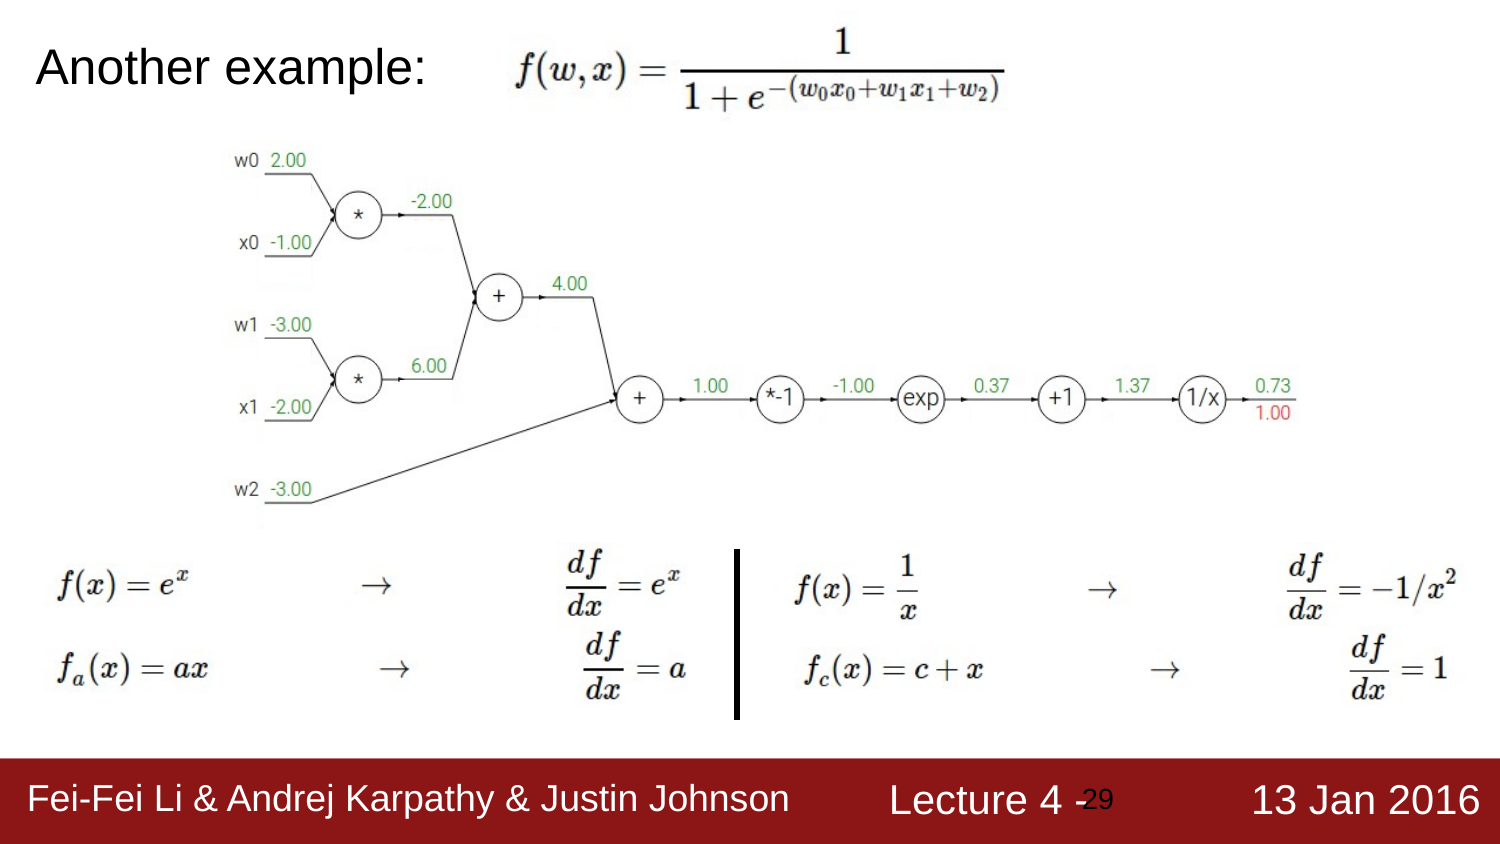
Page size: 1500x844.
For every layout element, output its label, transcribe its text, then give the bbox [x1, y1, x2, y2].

text_box Another example: [20, 19, 501, 84]
picture [506, 10, 1014, 129]
picture [774, 542, 1474, 707]
picture [43, 542, 700, 707]
slide_number ‹#› [1066, 765, 1157, 831]
picture [219, 140, 1301, 530]
